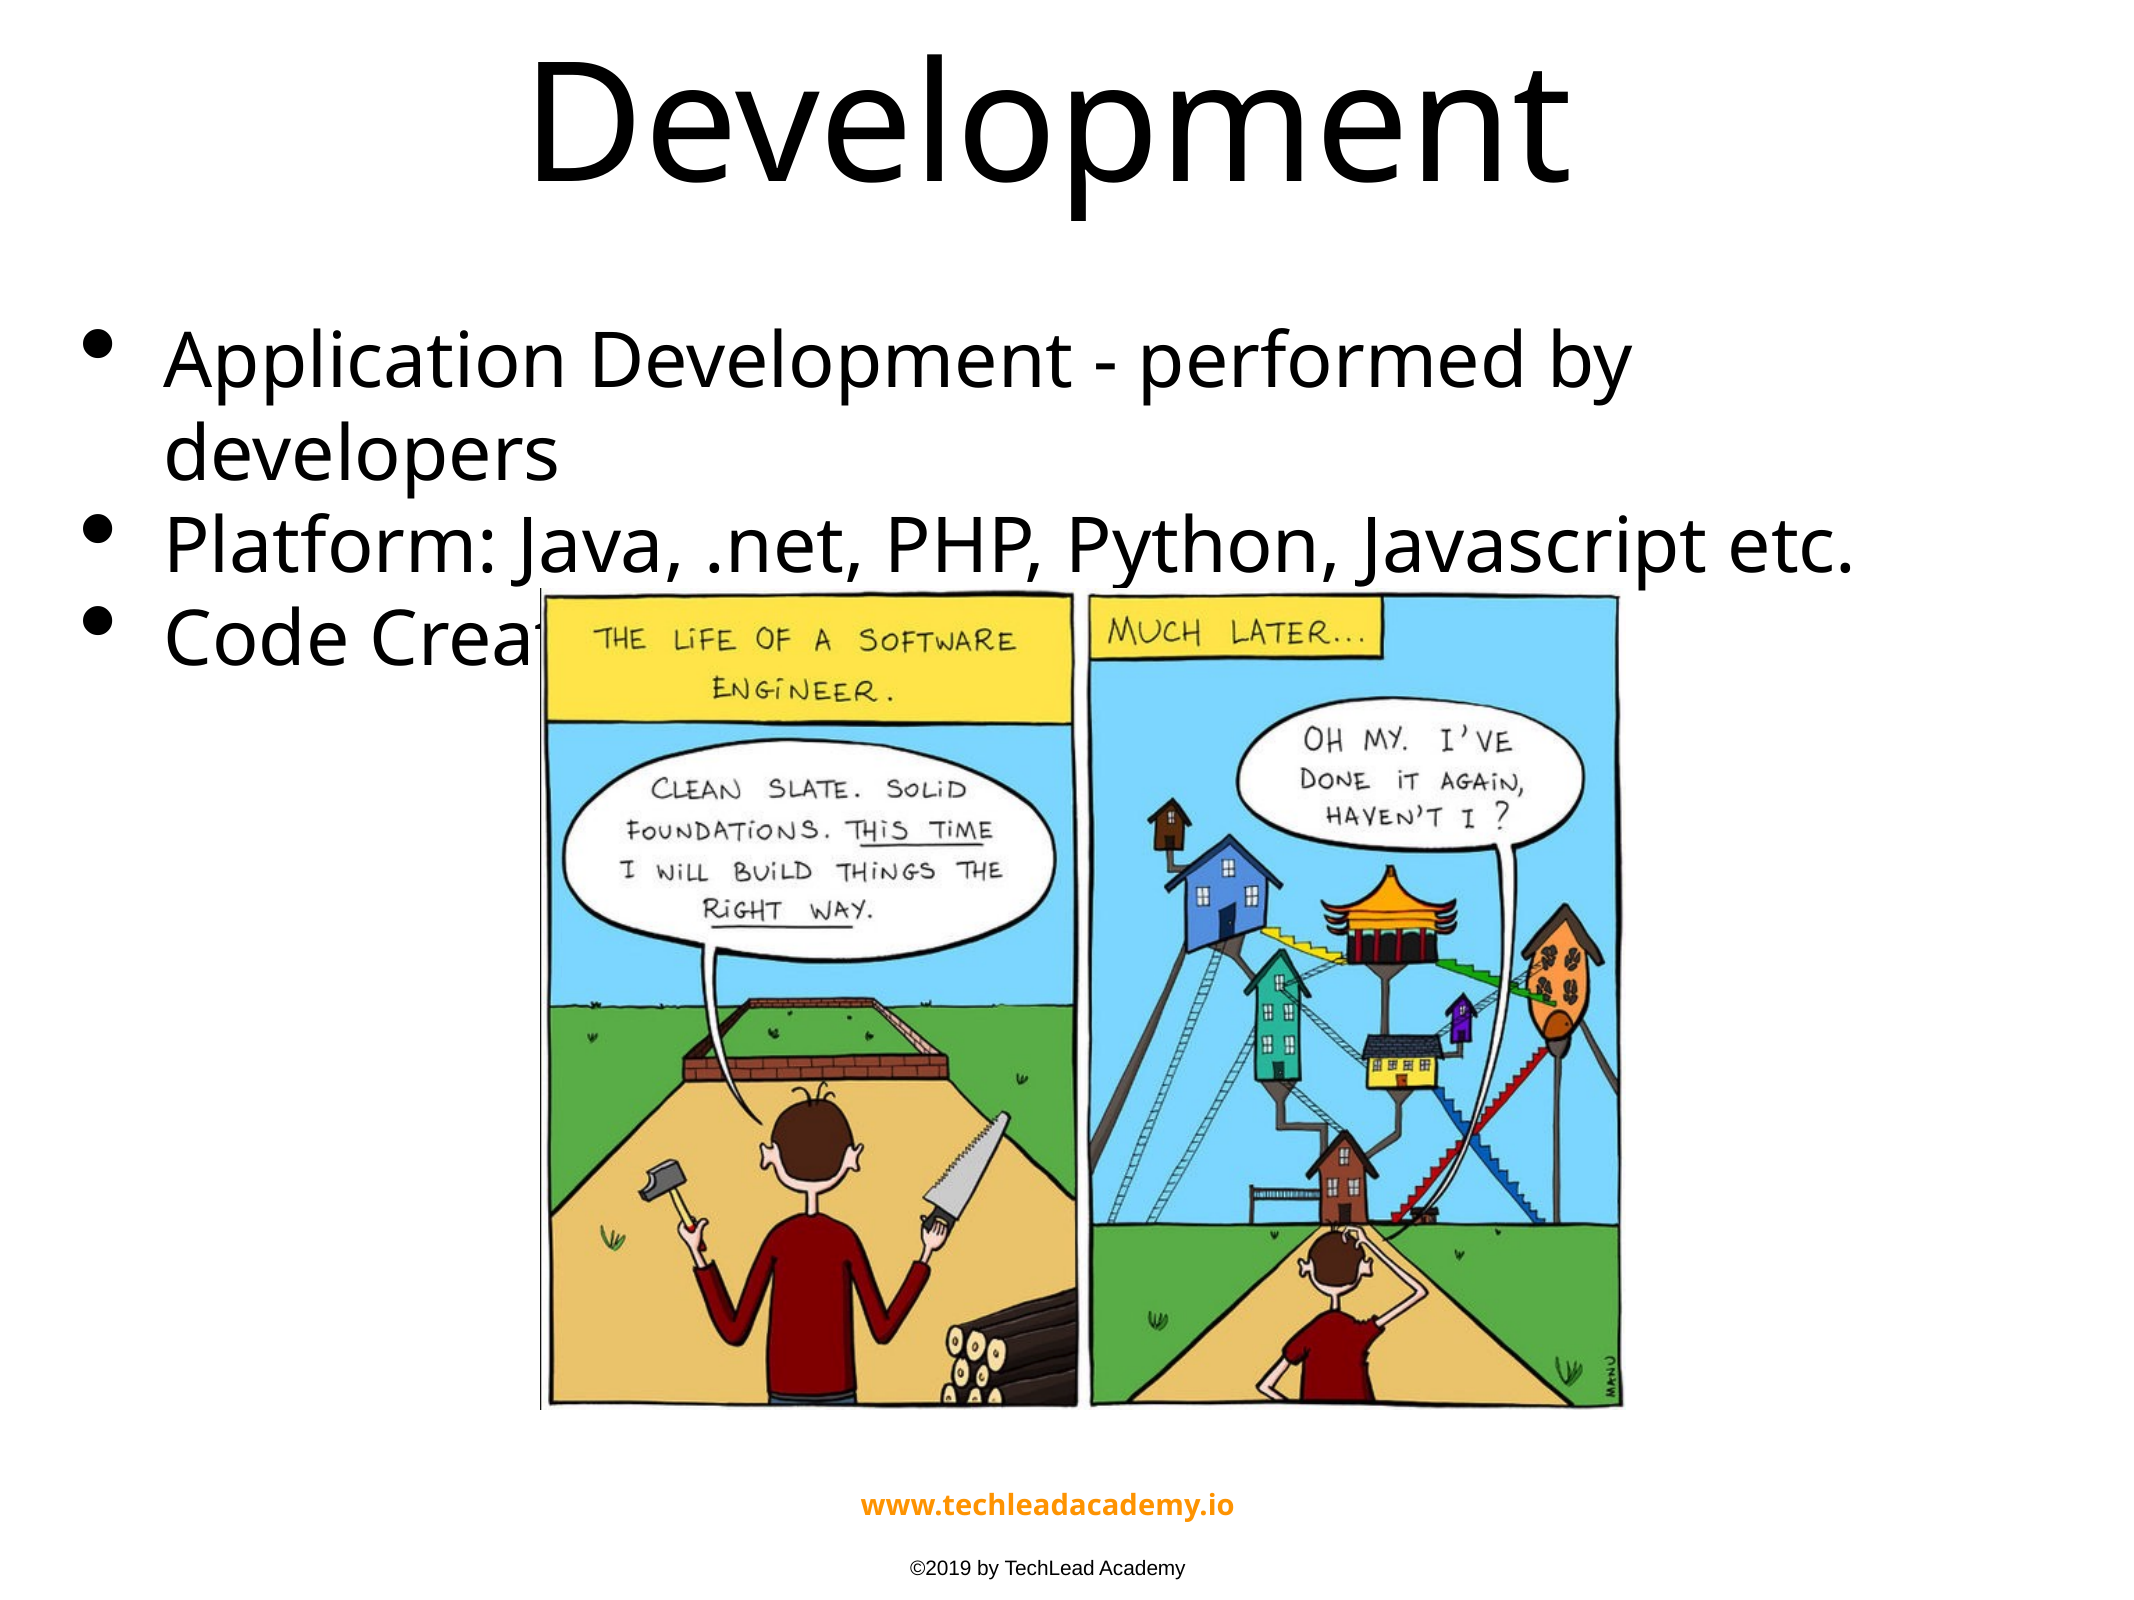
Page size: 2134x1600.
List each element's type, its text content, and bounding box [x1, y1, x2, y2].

picture [540, 588, 1626, 1410]
subtitle Application Development - performed by developers Platform: Java, .net, PHP, Python, Javascript etc. Code Created: Code Review [70, 301, 1994, 1446]
text_box www.techleadacademy.io ©2019 by TechLead Academy [852, 1478, 1244, 1589]
title Development [189, 0, 1907, 224]
